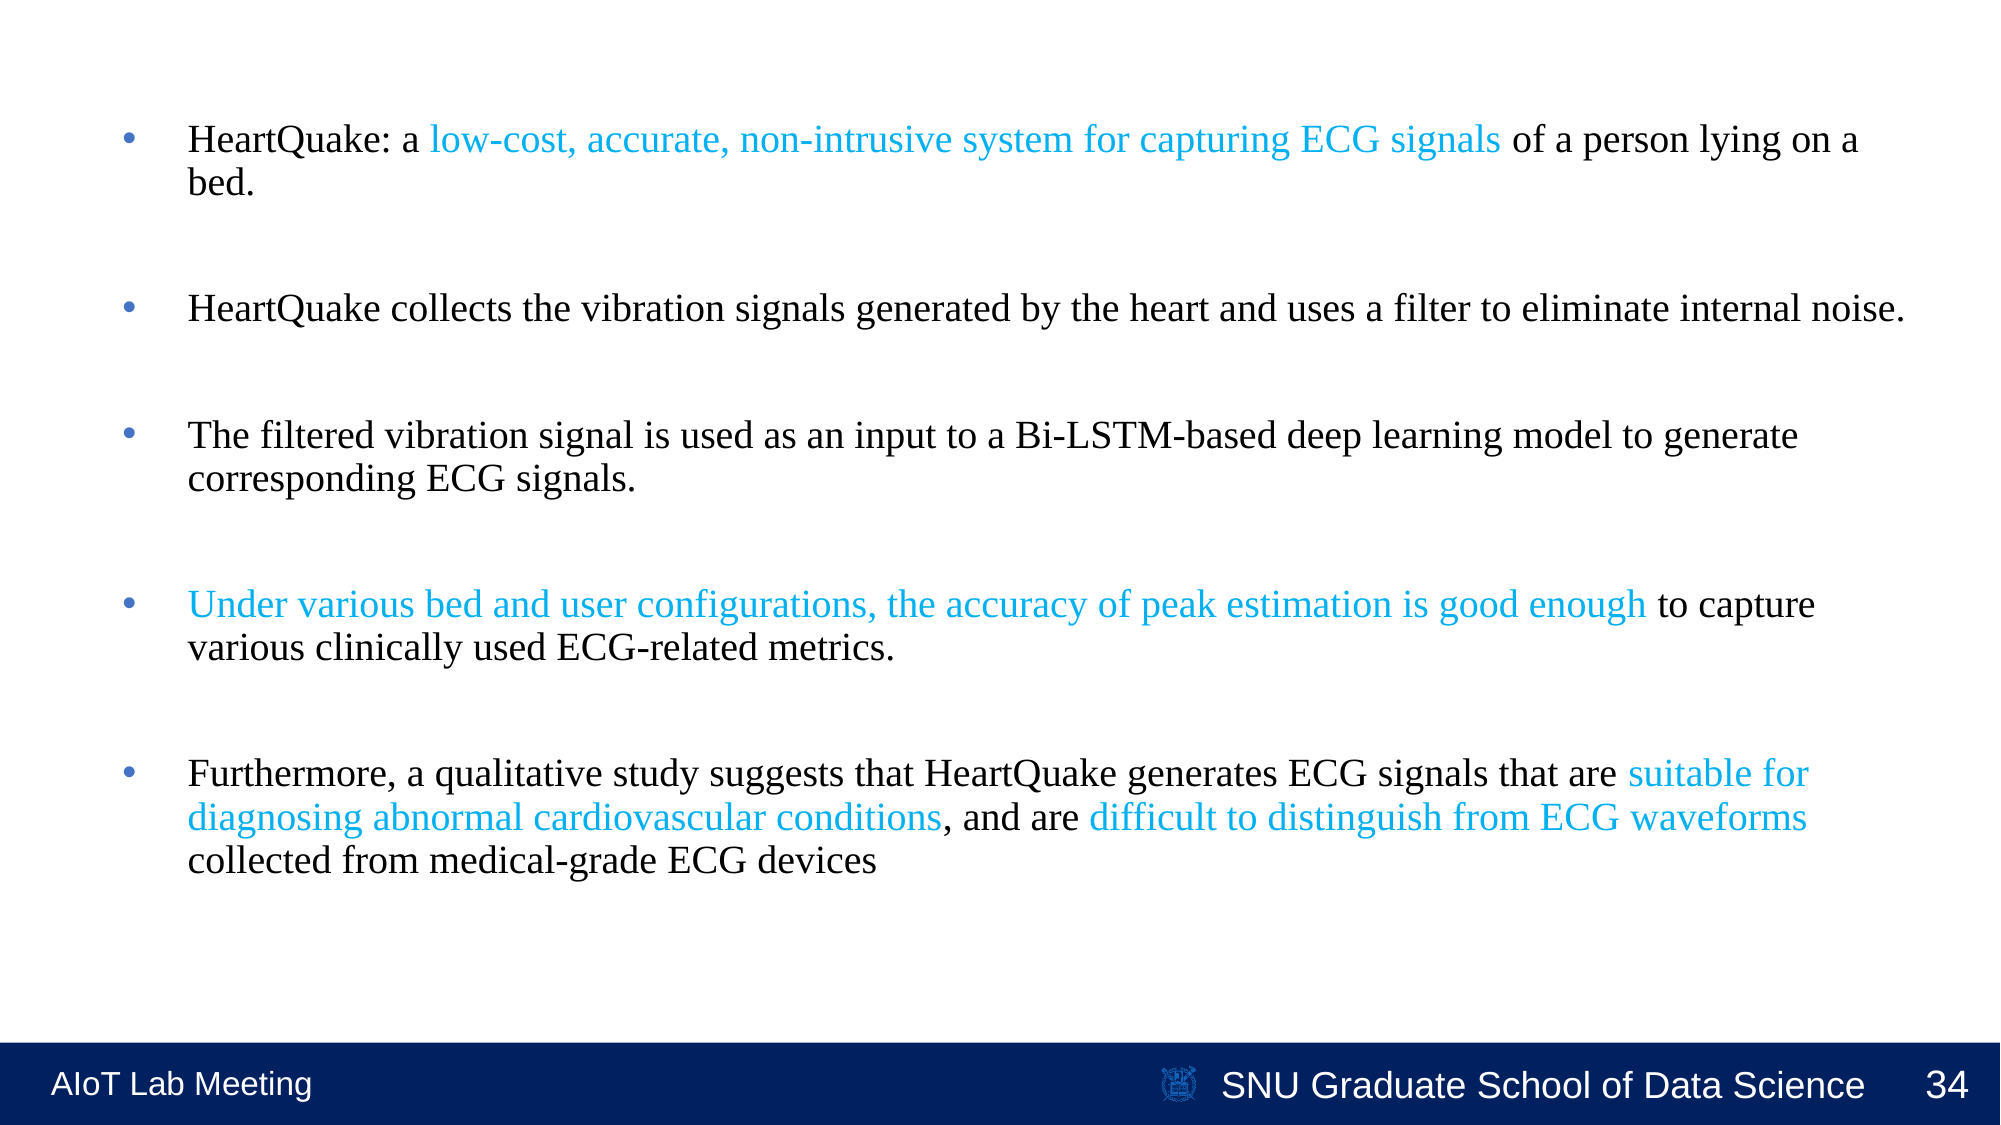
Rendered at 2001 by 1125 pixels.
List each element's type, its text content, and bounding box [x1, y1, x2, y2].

picture [1161, 1063, 1197, 1105]
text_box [20, 1054, 517, 1111]
list HeartQuake: a low-cost, accurate, non-intrusive system for capturing ECG signals of a person lying on a bed. HeartQuake collects the vibration signals generated by the heart and uses a filter to eliminate internal noise. The filtered vibration signal is used as an input to a Bi-LSTM-based deep learning model to generate corresponding ECG signals. Under various bed and user configurations, the accuracy of peak estimation is good enough to capture various clinically used ECG-related metrics. Furthermore, a qualitative study suggests that HeartQuake generates ECG signals that are suitable for diagnosing abnormal cardiovascular conditions, and are difficult to distinguish from ECG waveforms collected from medical-grade ECG devices [100, 110, 1937, 941]
